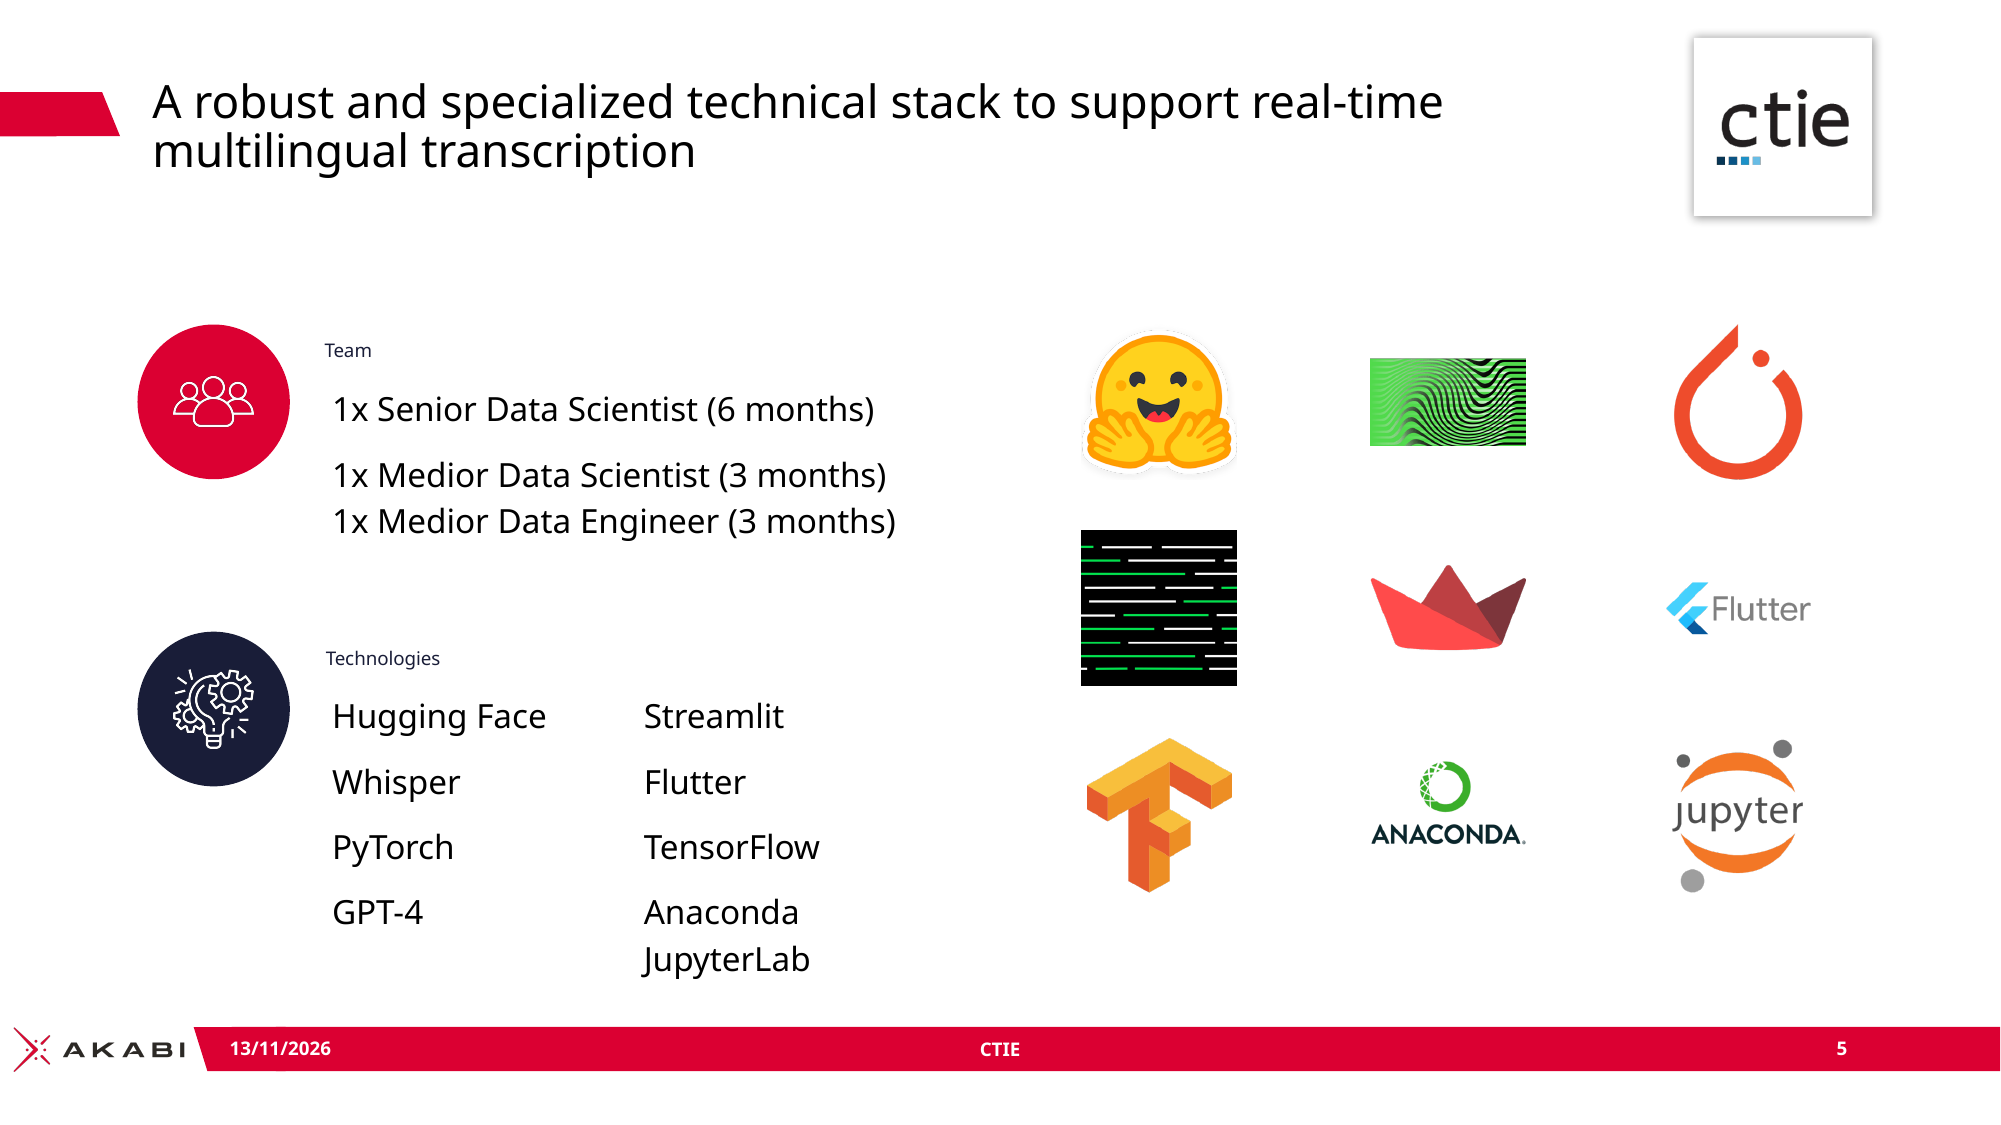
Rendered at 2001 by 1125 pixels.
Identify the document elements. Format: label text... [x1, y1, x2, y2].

picture [0, 999, 246, 1102]
picture [1606, 324, 1869, 480]
picture [173, 669, 254, 749]
picture [173, 361, 254, 442]
picture [1317, 737, 1580, 893]
picture [1606, 530, 1869, 686]
picture [1606, 737, 1869, 893]
picture [1715, 59, 1850, 194]
slide_number 5 [1744, 1018, 1863, 1079]
picture [1028, 530, 1291, 686]
list 1x Senior Data Scientist (6 months) 1x Medior Data Scientist (3 months) 1x Medior Data Engineer (3 months) [317, 385, 971, 586]
picture [1317, 324, 1580, 480]
picture [1028, 737, 1291, 893]
picture [1317, 530, 1580, 686]
title A robust and specialized technical stack to support real-time multilingual transcription [137, 86, 1682, 171]
footer CTIE [625, 1018, 1375, 1079]
list Hugging Face Whisper PyTorch GPT-4 Streamlit Flutter TensorFlow Anaconda JupyterLab [317, 692, 971, 893]
picture [1028, 324, 1291, 480]
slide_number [214, 1018, 432, 1079]
